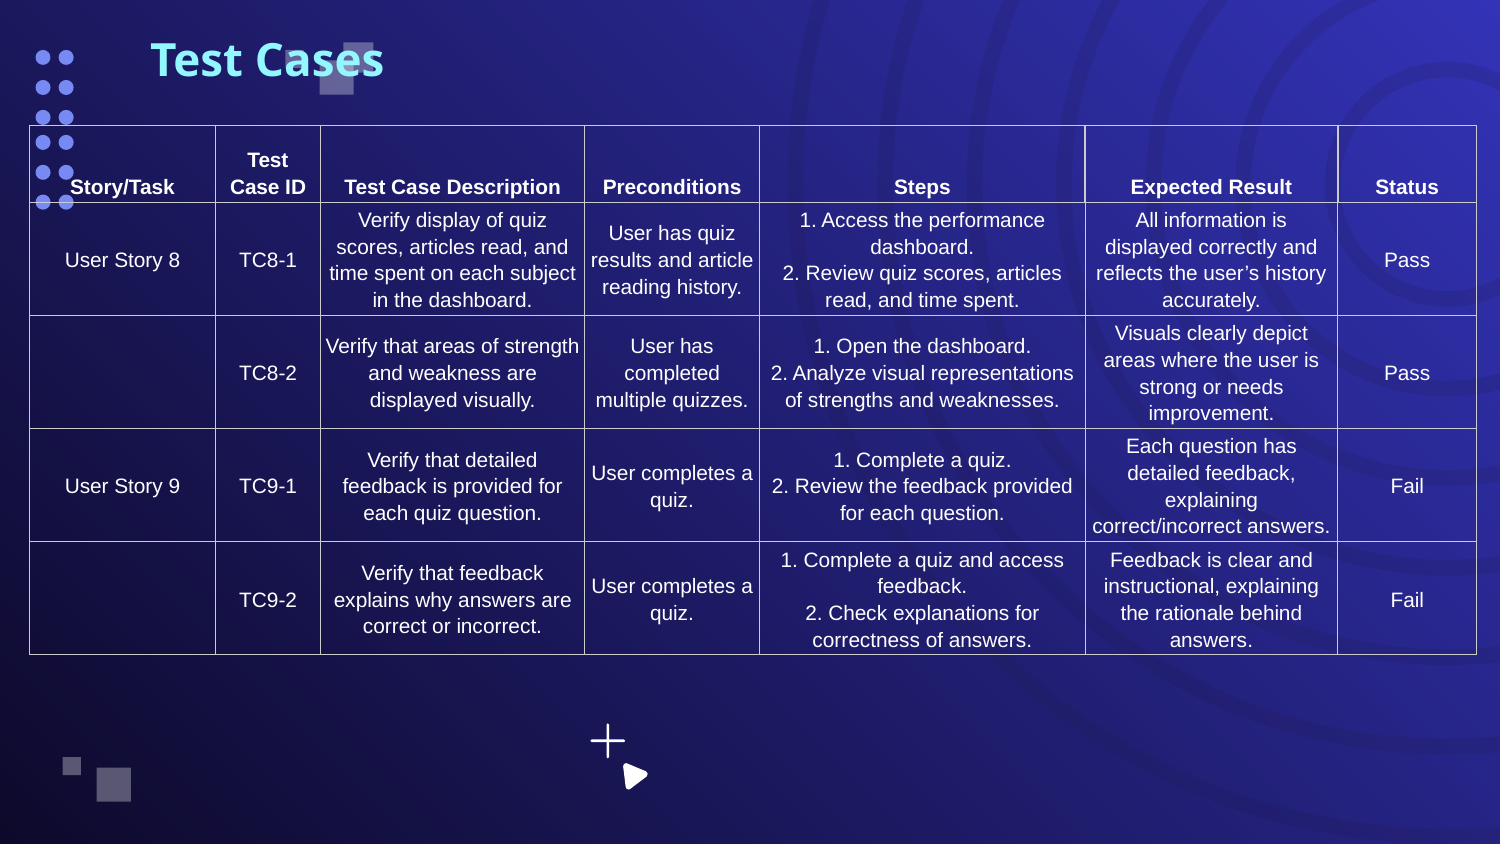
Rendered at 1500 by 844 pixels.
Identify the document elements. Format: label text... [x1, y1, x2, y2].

table_cell Each question has detailed feedback, explaining correct/incorrect answers. [1086, 429, 1337, 541]
table_cell 1. Open the dashboard. 2. Analyze visual representations of strengths and weaknesses. [760, 316, 1085, 428]
table_cell Verify that detailed feedback is provided for each quiz question. [321, 429, 584, 541]
table_header Test Case ID [216, 126, 320, 202]
table_cell Visuals clearly depict areas where the user is strong or needs improvement. [1086, 316, 1337, 428]
table_cell User completes a quiz. [585, 542, 759, 654]
table_cell Fail [1338, 542, 1476, 654]
table_cell Pass [1338, 203, 1476, 315]
table_cell [30, 316, 215, 428]
title Test Cases [135, 23, 819, 93]
table_cell TC8-2 [216, 316, 320, 428]
table_cell Pass [1338, 316, 1476, 428]
table_header Status [1339, 126, 1476, 202]
table_cell TC8-1 [216, 203, 320, 315]
table_cell Fail [1338, 429, 1476, 541]
table_cell Feedback is clear and instructional, explaining the rationale behind answers. [1086, 542, 1337, 654]
table_cell User Story 9 [30, 429, 215, 541]
table_header Preconditions [585, 126, 759, 202]
table_header Expected Result [1086, 126, 1337, 202]
table_cell User completes a quiz. [585, 429, 759, 541]
table_header Steps [760, 126, 1084, 202]
table_cell 1. Complete a quiz and access feedback. 2. Check explanations for correctness of answers. [760, 542, 1085, 654]
table_cell Verify display of quiz scores, articles read, and time spent on each subject in the dashboard. [321, 203, 584, 315]
table_cell Verify that areas of strength and weakness are displayed visually. [321, 316, 584, 428]
table_cell 1. Complete a quiz. 2. Review the feedback provided for each question. [760, 429, 1085, 541]
table_cell User has completed multiple quizzes. [585, 316, 759, 428]
table_cell [30, 542, 215, 654]
table_cell TC9-1 [216, 429, 320, 541]
table_cell TC9-2 [216, 542, 320, 654]
table_cell User has quiz results and article reading history. [585, 203, 759, 315]
table_header Test Case Description [321, 126, 584, 202]
table_cell 1. Access the performance dashboard. 2. Review quiz scores, articles read, and time spent. [760, 203, 1085, 315]
table_cell User Story 8 [30, 203, 215, 315]
table_header Story/Task [30, 126, 215, 202]
table_cell Verify that feedback explains why answers are correct or incorrect. [321, 542, 584, 654]
table_cell All information is displayed correctly and reflects the user’s history accurately. [1086, 203, 1337, 315]
